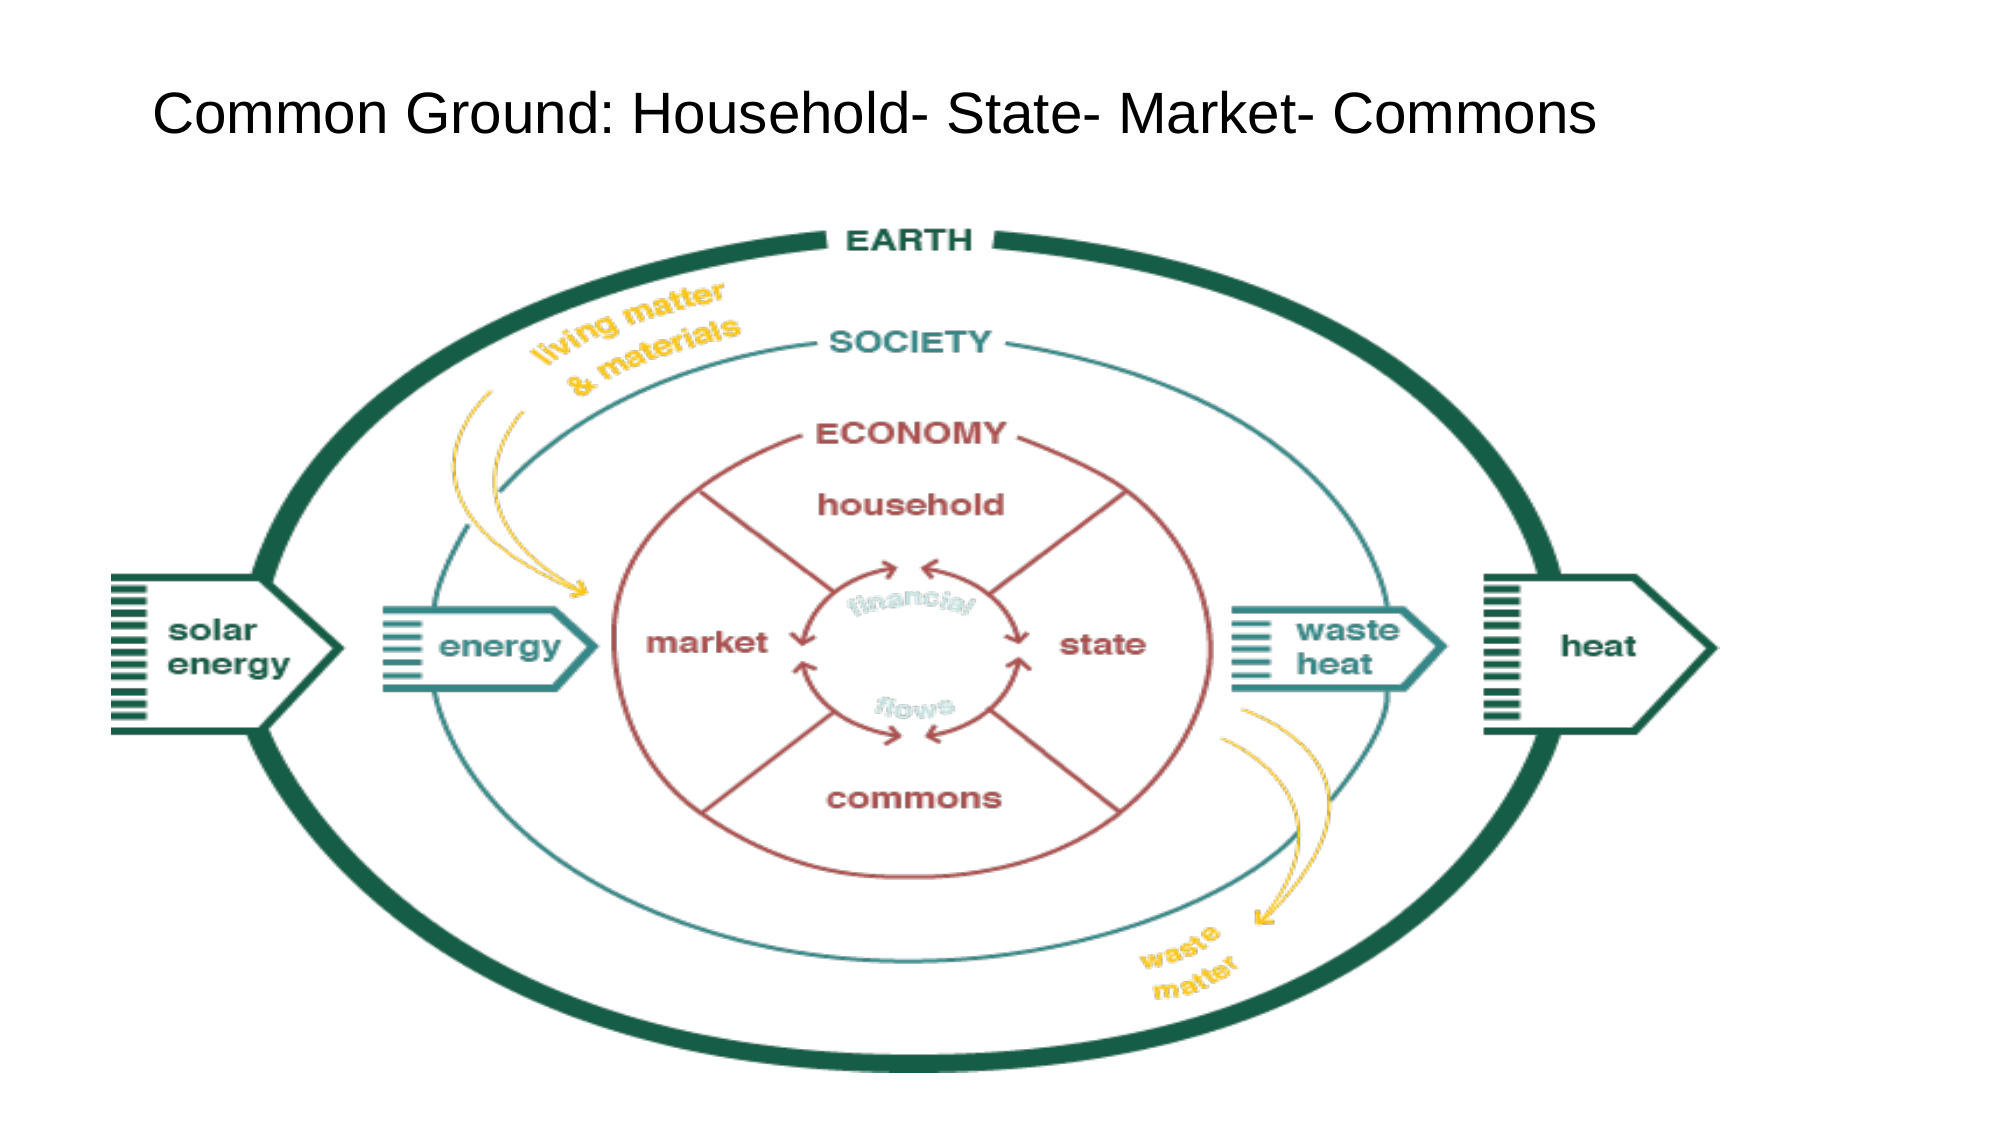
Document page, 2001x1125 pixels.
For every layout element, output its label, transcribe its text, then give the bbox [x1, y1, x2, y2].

picture [111, 224, 1721, 1073]
title Common Ground: Household- State- Market- Commons [137, 59, 1984, 278]
